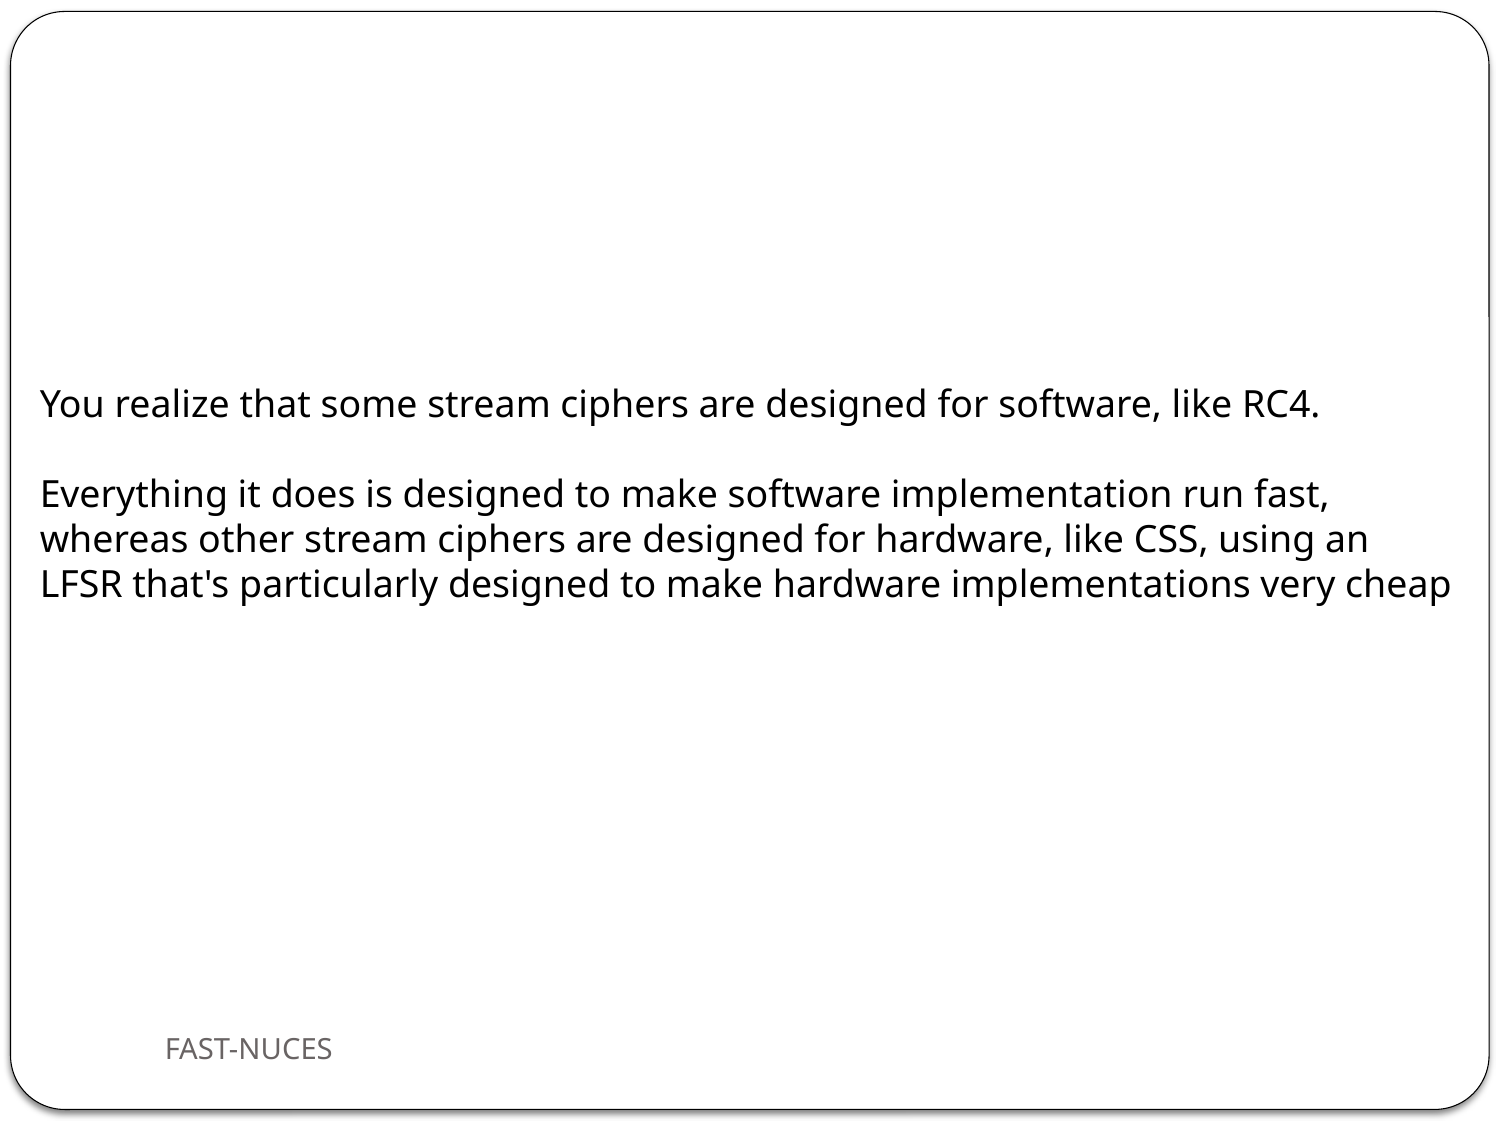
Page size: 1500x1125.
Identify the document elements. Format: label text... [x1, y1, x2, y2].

footer FAST-NUCES [150, 1012, 800, 1088]
text_box You realize that some stream ciphers are designed for software, like RC4. Everything it does is designed to make software implementation run fast, whereas other stream ciphers are designed for hardware, like CSS, using an LFSR that's particularly designed to make hardware implementations very cheap [24, 373, 1475, 613]
